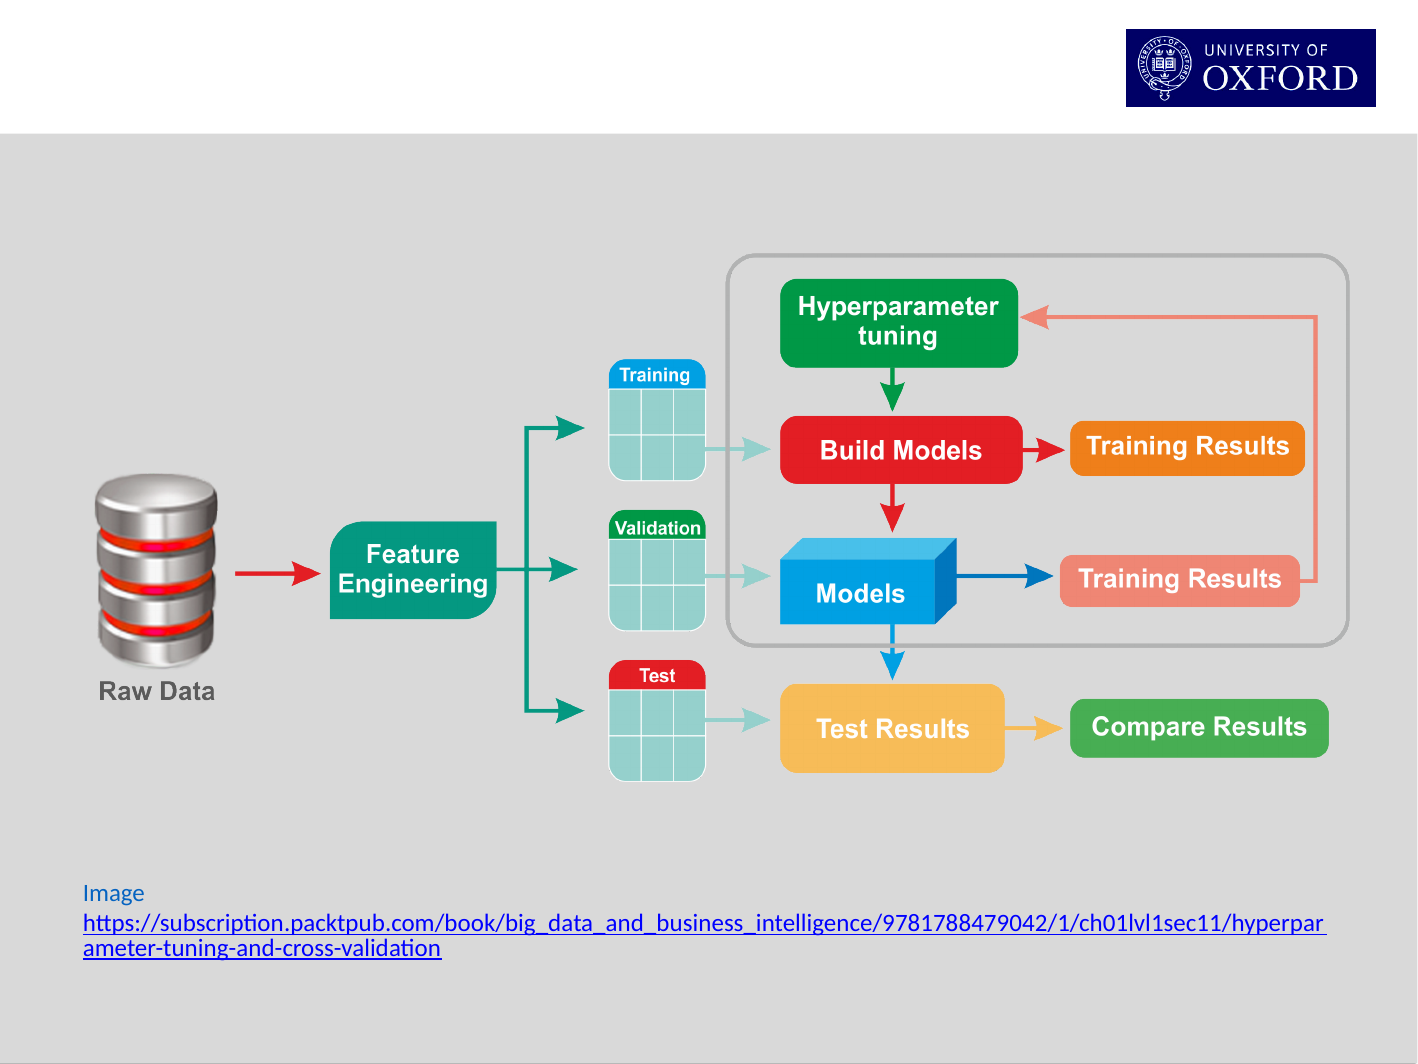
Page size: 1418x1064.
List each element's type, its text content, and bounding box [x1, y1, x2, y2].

text_box Image https://subscription.packtpub.com/book/big_data_and_business_intelligence/9781788479042/1/ch01lvl1sec11/hyperparameter-tuning-and-cross-validation [67, 869, 1350, 945]
picture [69, 253, 1350, 783]
picture [1126, 29, 1376, 107]
